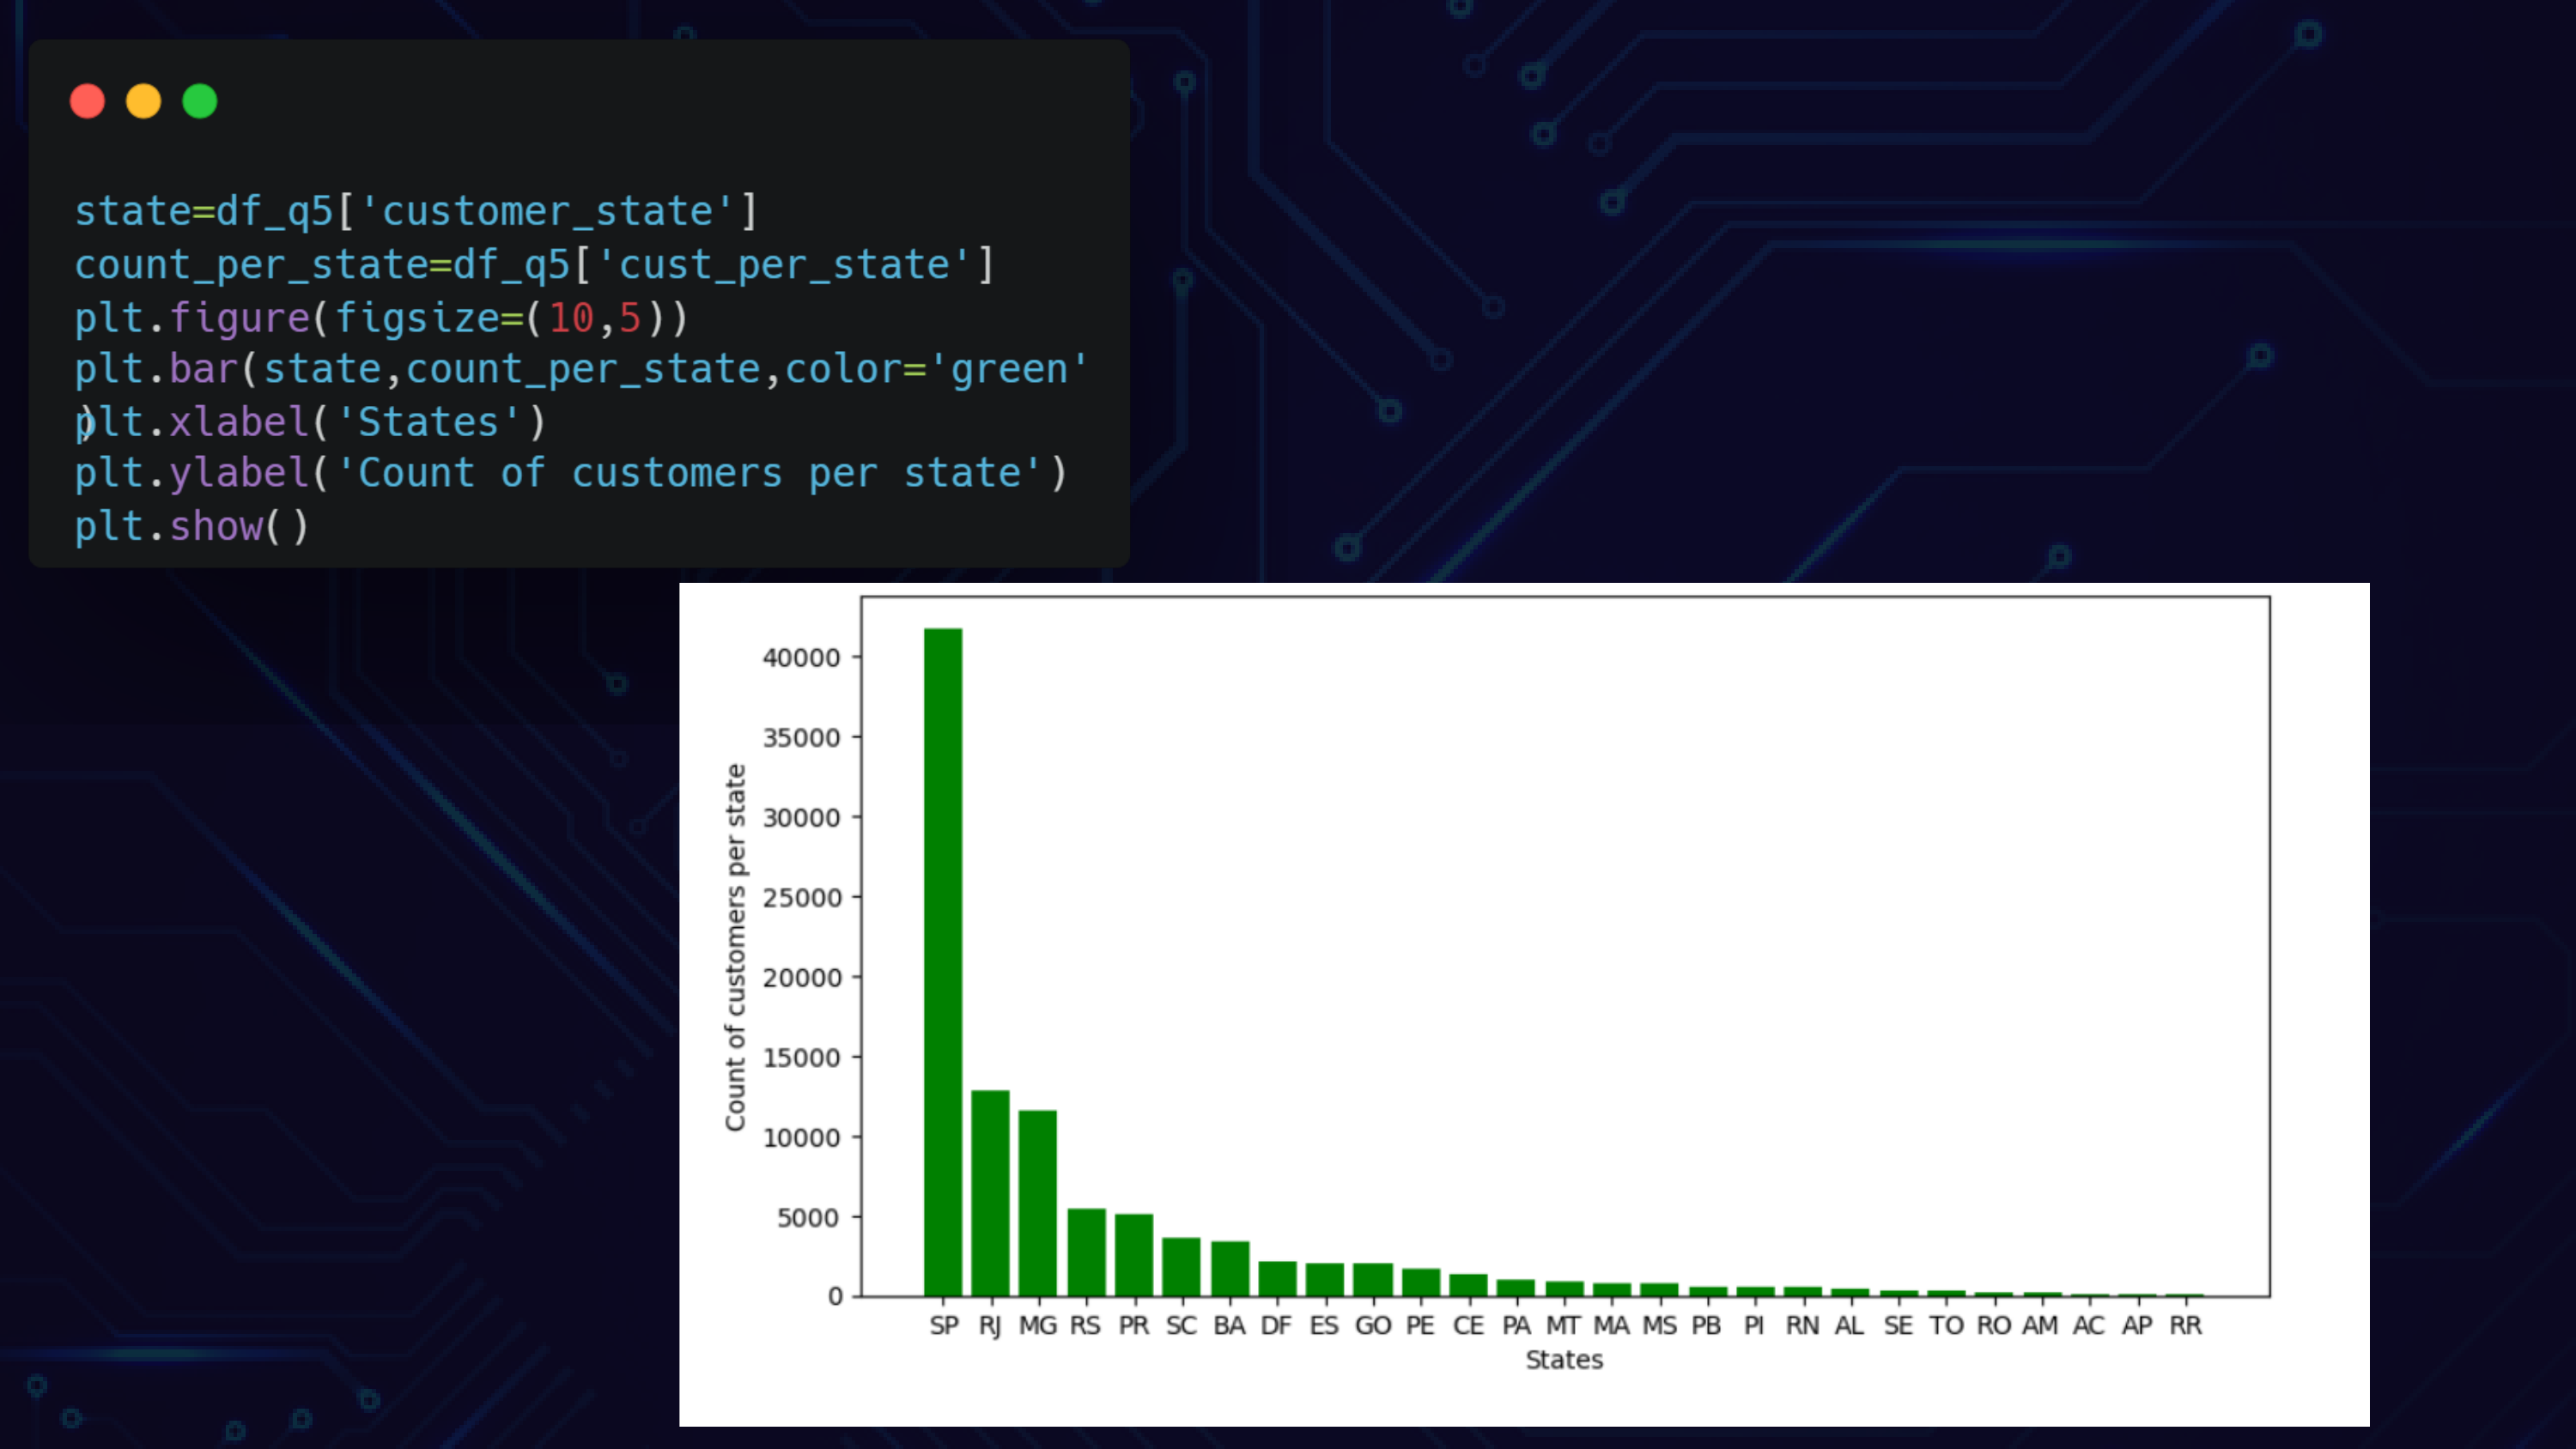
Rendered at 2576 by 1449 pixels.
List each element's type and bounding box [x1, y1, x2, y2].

text_box [0, 0, 2576, 1449]
text_box [679, 583, 2370, 1427]
text_box [0, 0, 1289, 724]
